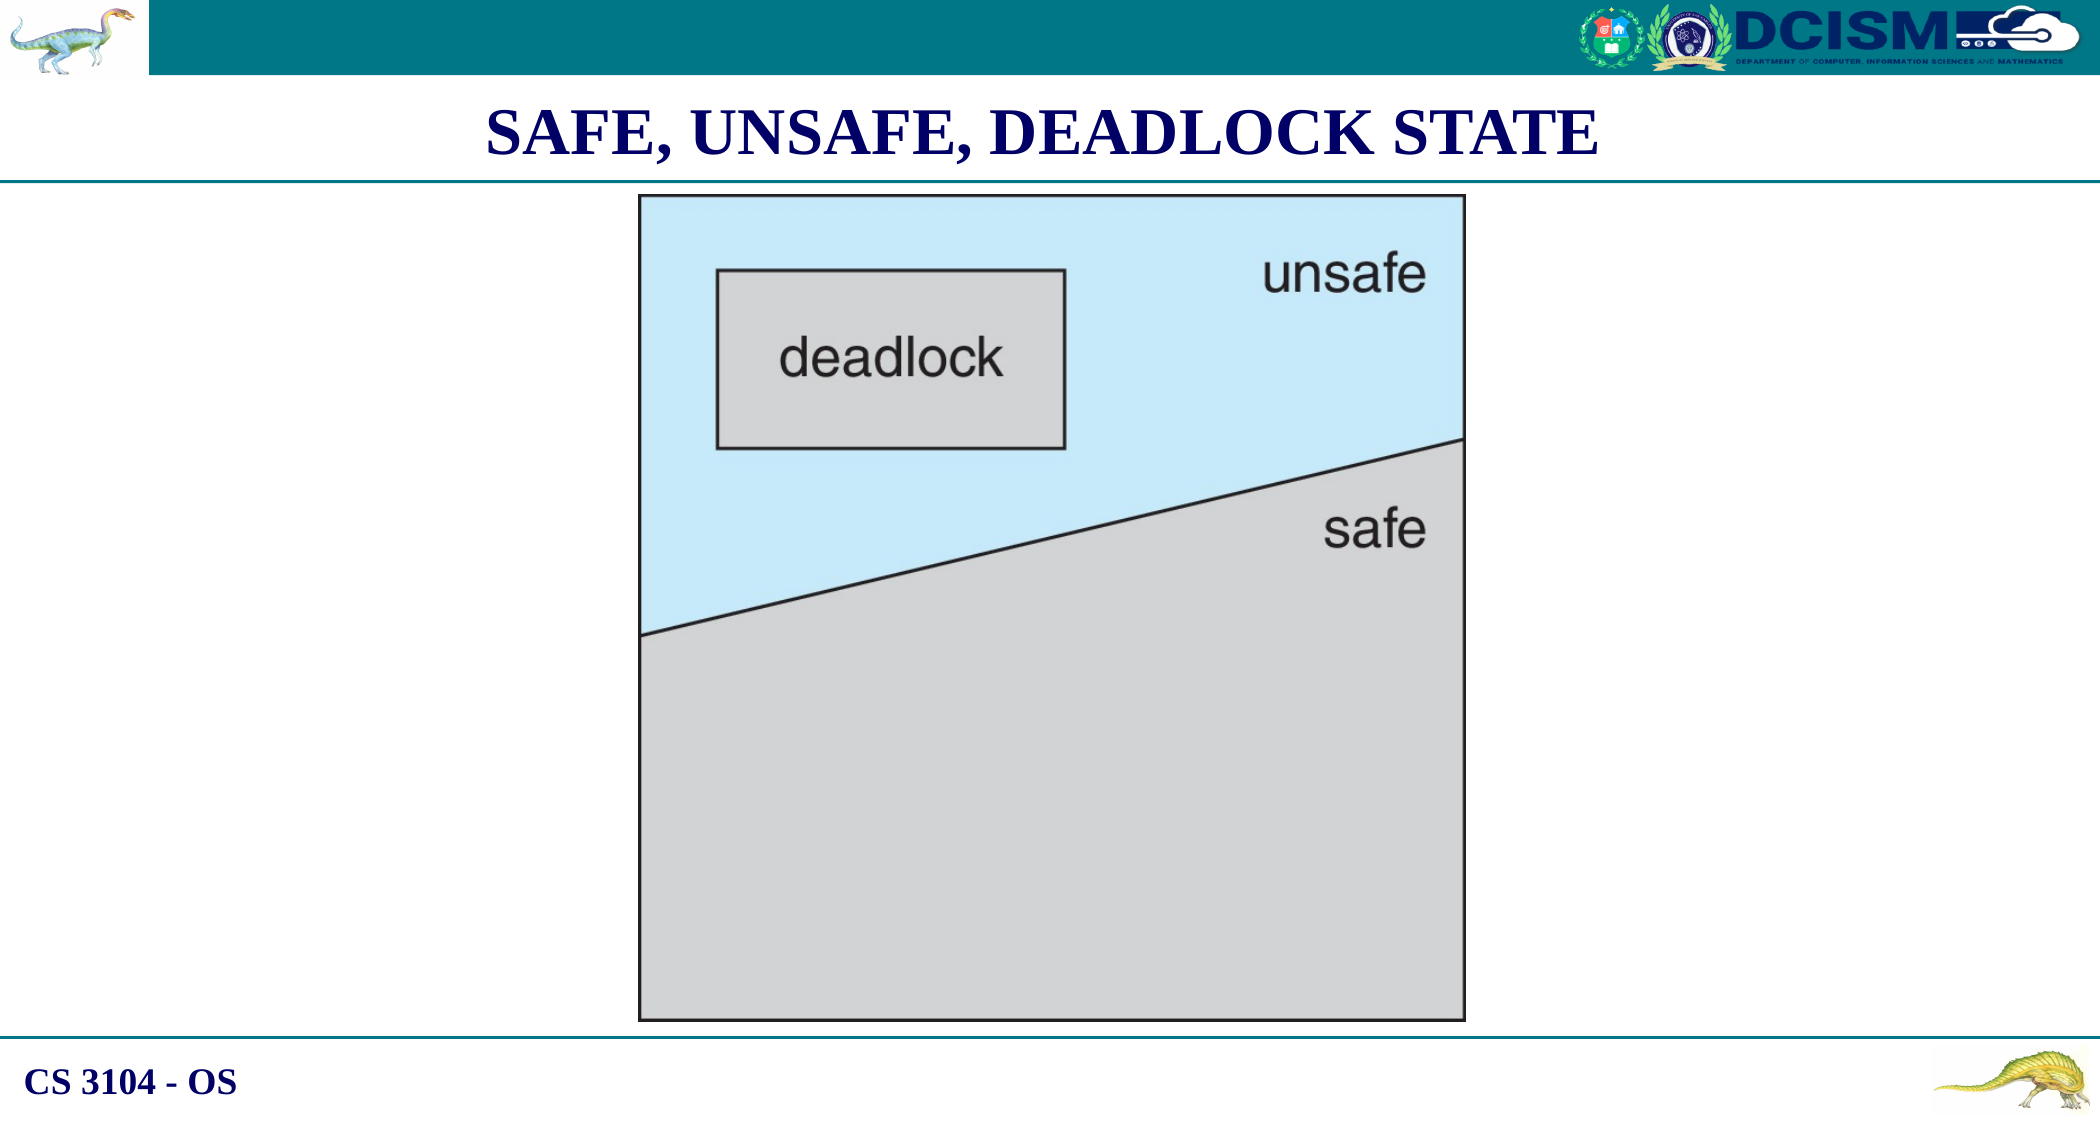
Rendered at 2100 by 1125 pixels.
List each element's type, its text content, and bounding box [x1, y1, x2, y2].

picture [638, 194, 1466, 1022]
text_box SAFE, UNSAFE, DEADLOCK STATE [18, 80, 2086, 176]
picture [1572, 0, 2094, 76]
picture [0, 0, 149, 82]
picture [1931, 1044, 2090, 1115]
